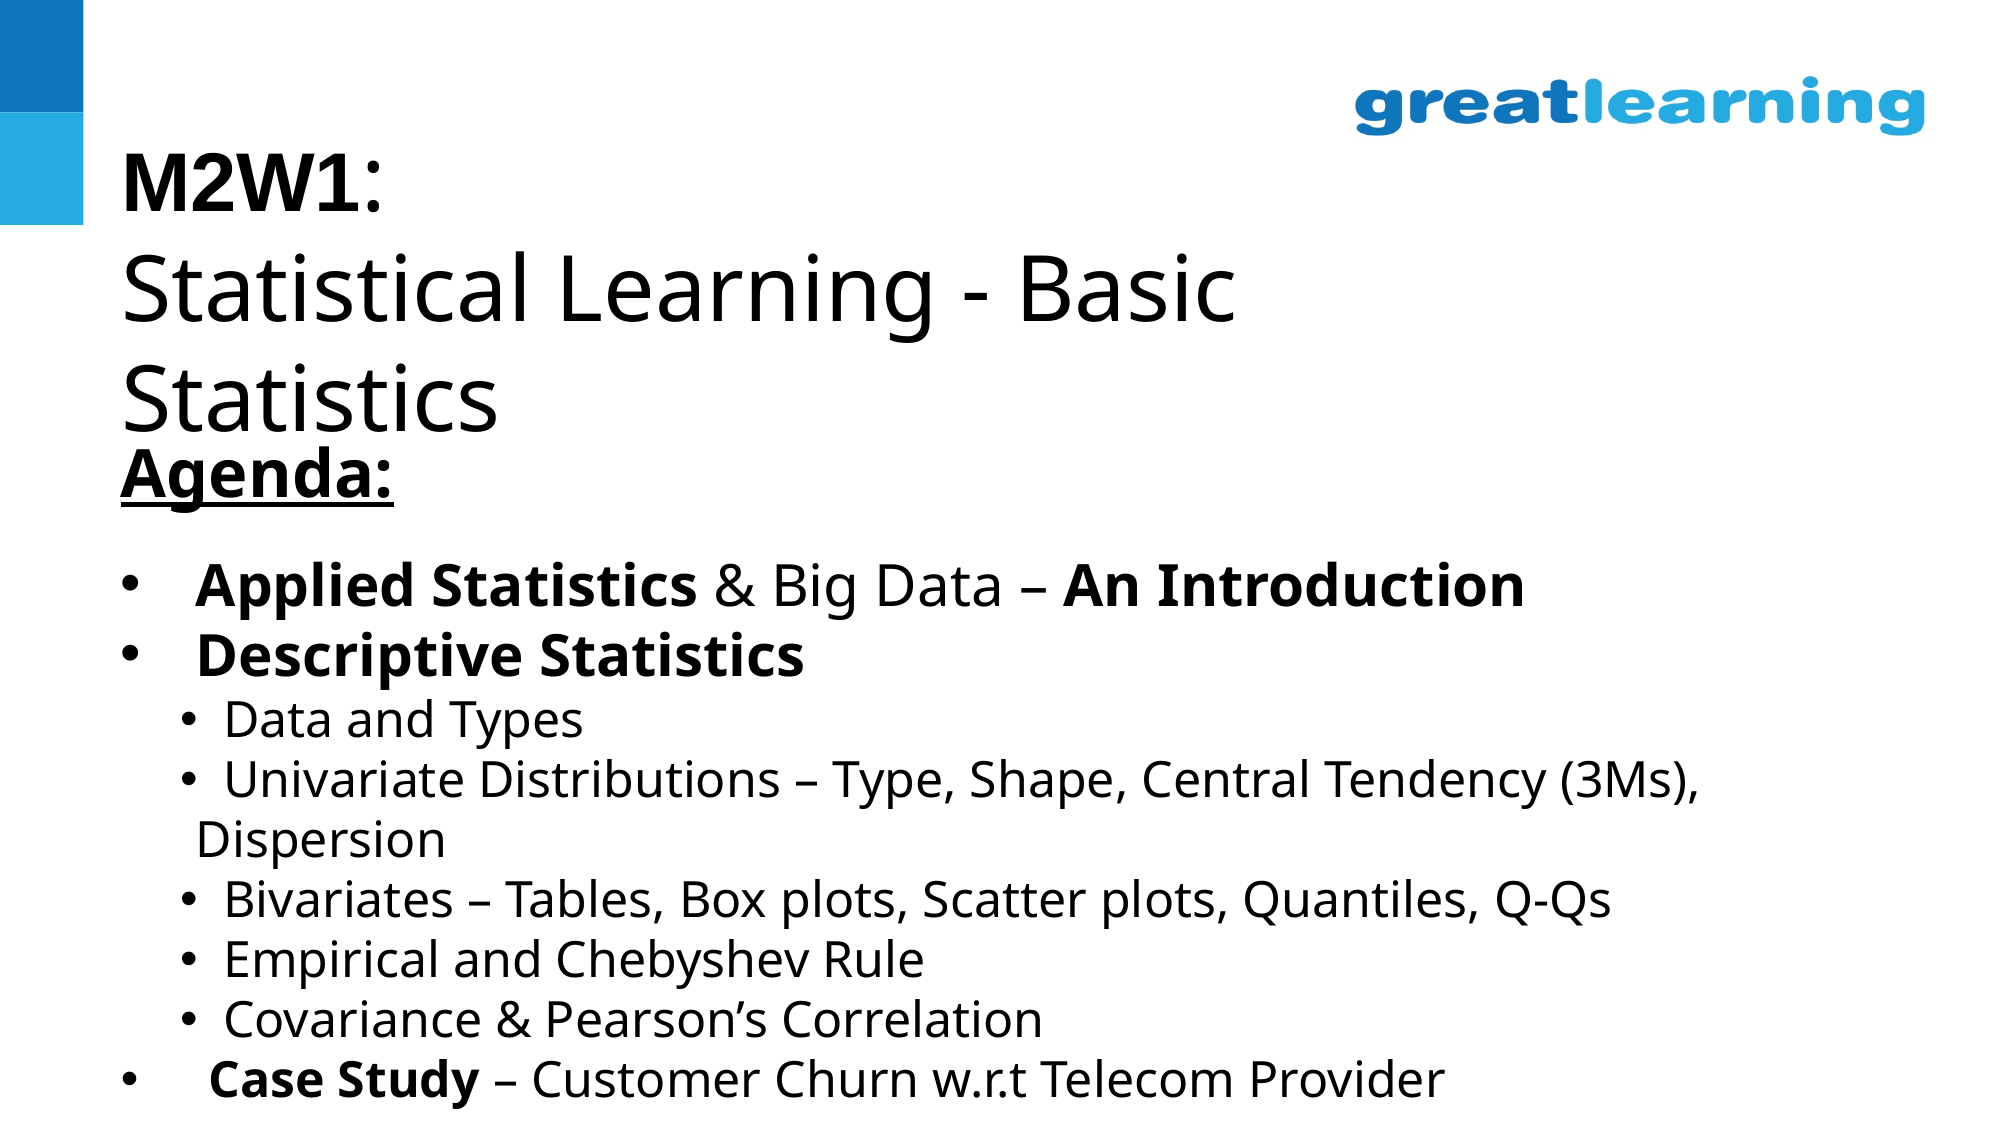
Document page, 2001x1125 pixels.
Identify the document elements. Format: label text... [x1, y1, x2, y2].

title M2W1: Statistical Learning - Basic Statistics [106, 164, 1593, 406]
picture [1344, 52, 1936, 145]
text_box Agenda: Applied Statistics & Big Data – An Introduction Descriptive Statistics Data and Types Univariate Distributions – Type, Shape, Central Tendency (3Ms), Dispersion Bivariates – Tables, Box plots, Scatter plots, Quantiles, Q-Qs Empirical and Chebyshev Rule Covariance & Pearson’s Correlation Case Study – Customer Churn w.r.t Telecom Provider [106, 423, 1975, 1125]
